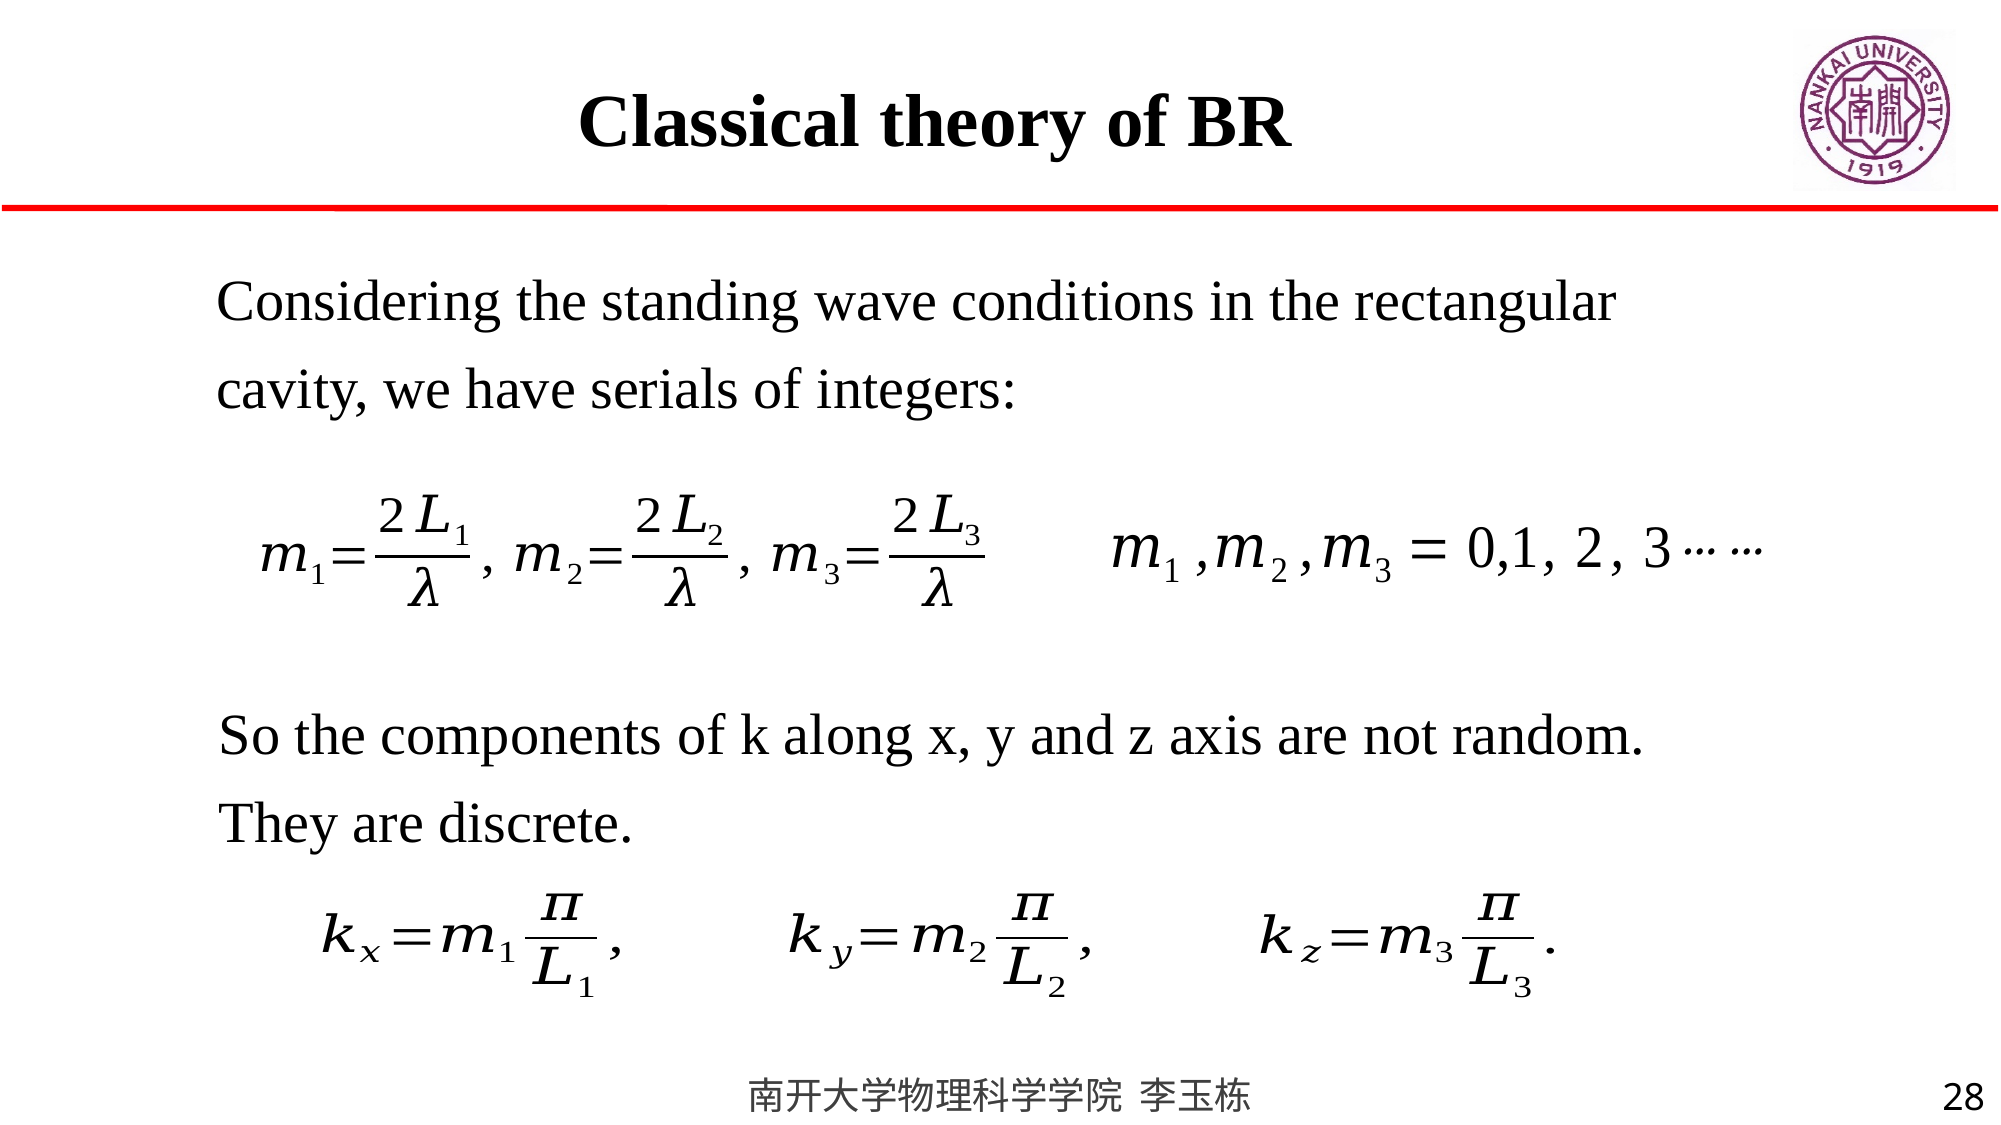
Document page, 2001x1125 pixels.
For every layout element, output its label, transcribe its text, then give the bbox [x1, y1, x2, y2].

picture [1793, 29, 1956, 191]
slide_number 28 [1550, 1065, 2000, 1125]
text_box Considering the standing wave conditions in the rectangular cavity, we have serials of integers: [201, 237, 1686, 428]
text_box So the components of k along x, y and z axis are not random. They are discrete. [203, 671, 1662, 862]
text_box Classical theory of BR [423, 64, 1447, 170]
